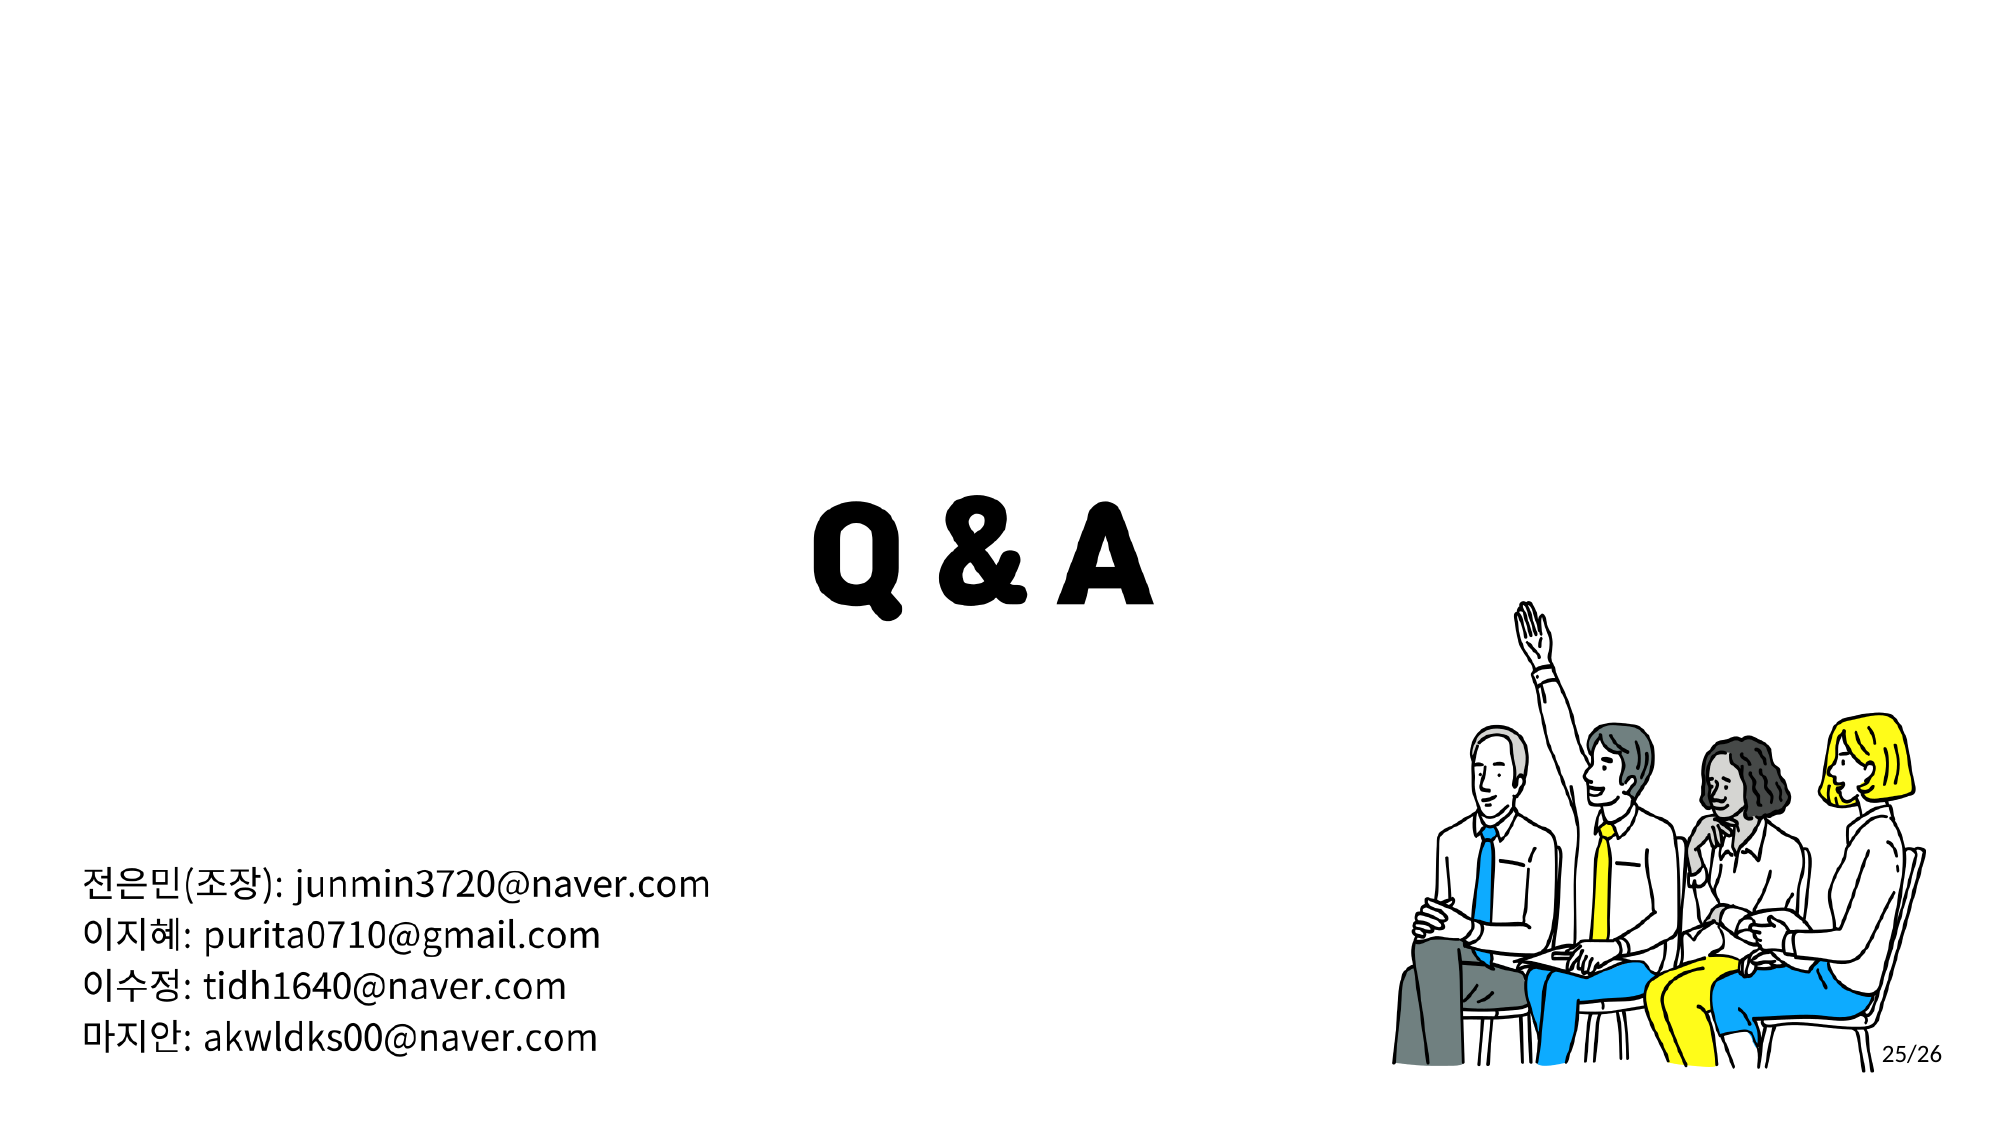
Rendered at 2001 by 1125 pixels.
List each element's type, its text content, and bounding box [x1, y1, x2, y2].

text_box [1391, 600, 1927, 1074]
picture [788, 446, 1212, 679]
picture [73, 850, 727, 1074]
text_box 25/26 [1930, 1030, 1958, 1075]
